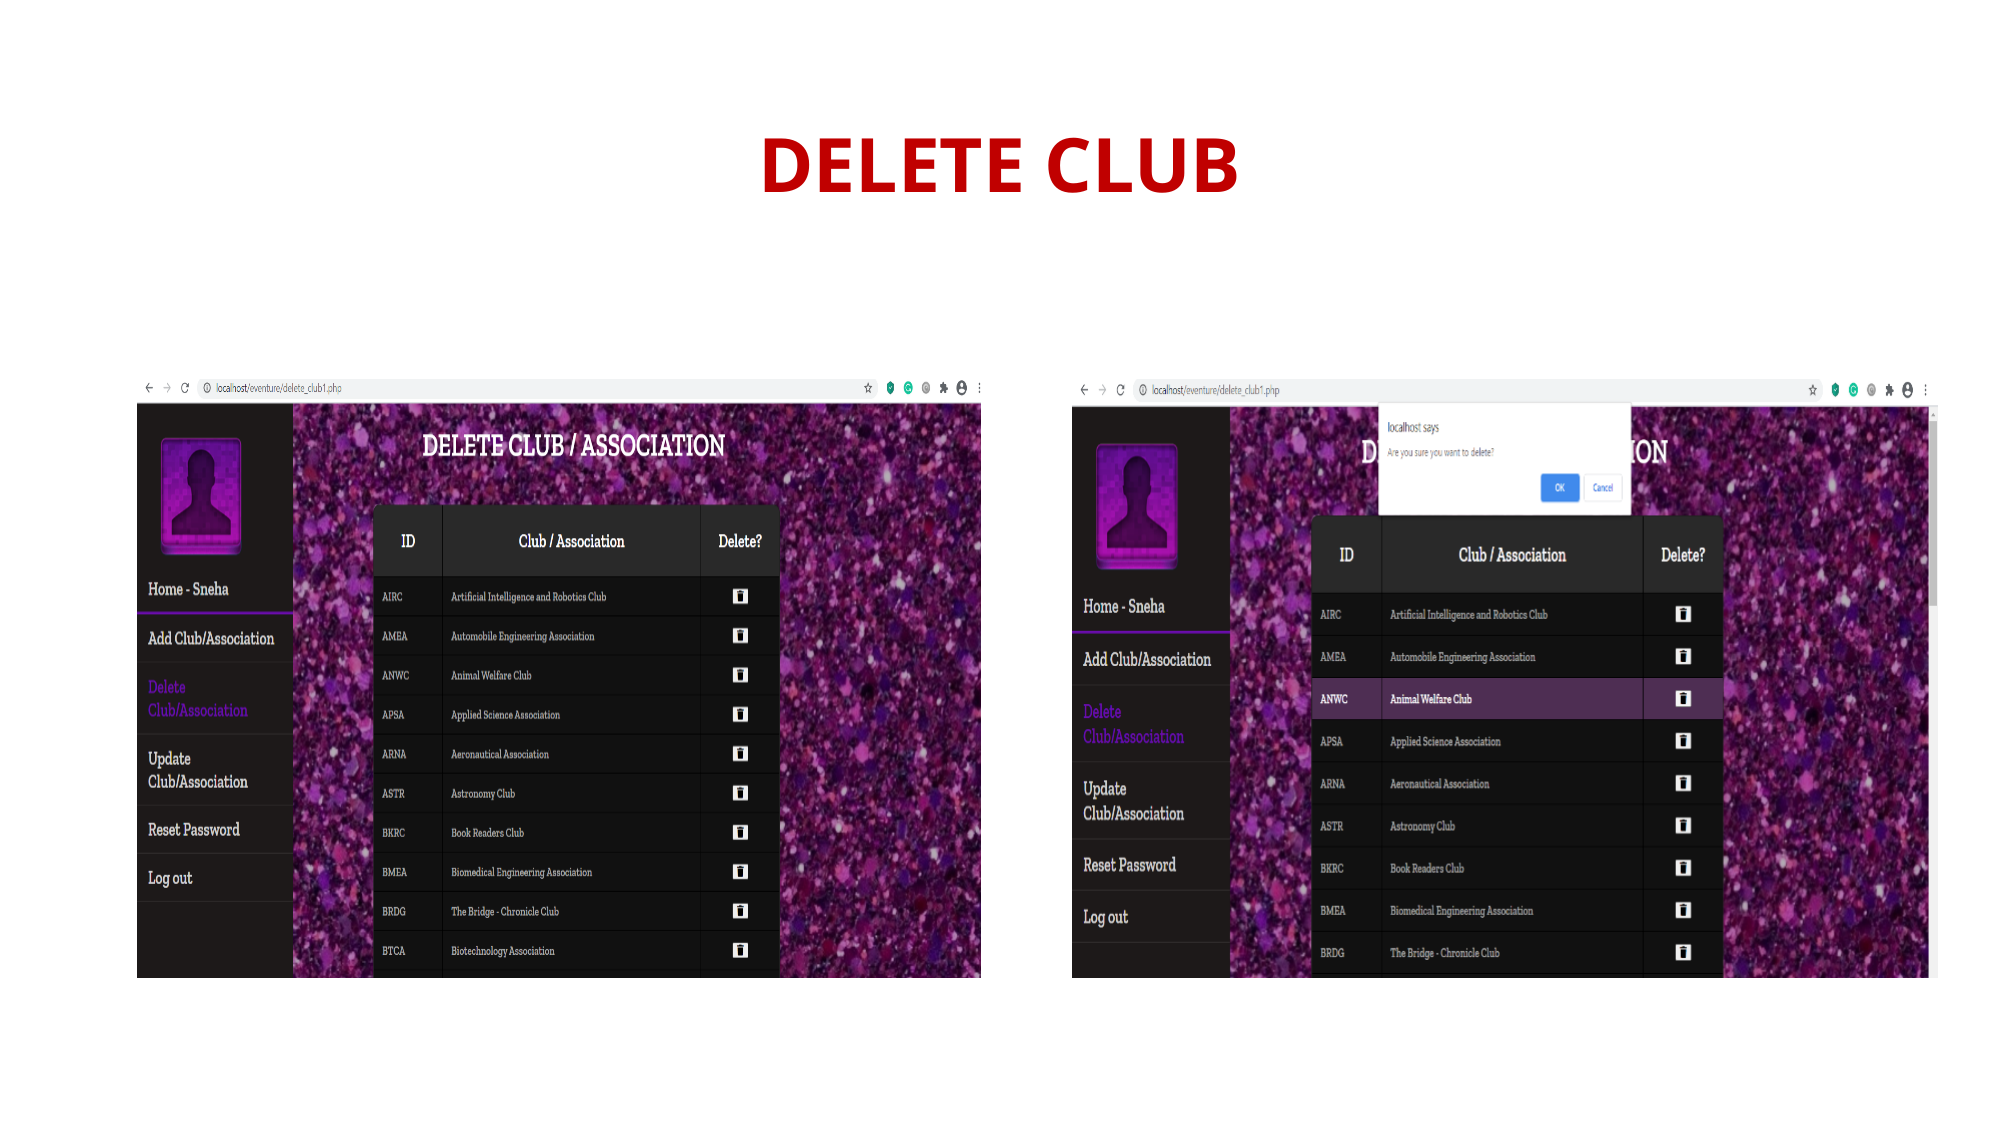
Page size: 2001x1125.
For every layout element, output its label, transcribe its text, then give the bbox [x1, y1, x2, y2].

title DELETE CLUB [137, 59, 1863, 278]
picture [137, 379, 981, 978]
picture [1072, 379, 1938, 978]
